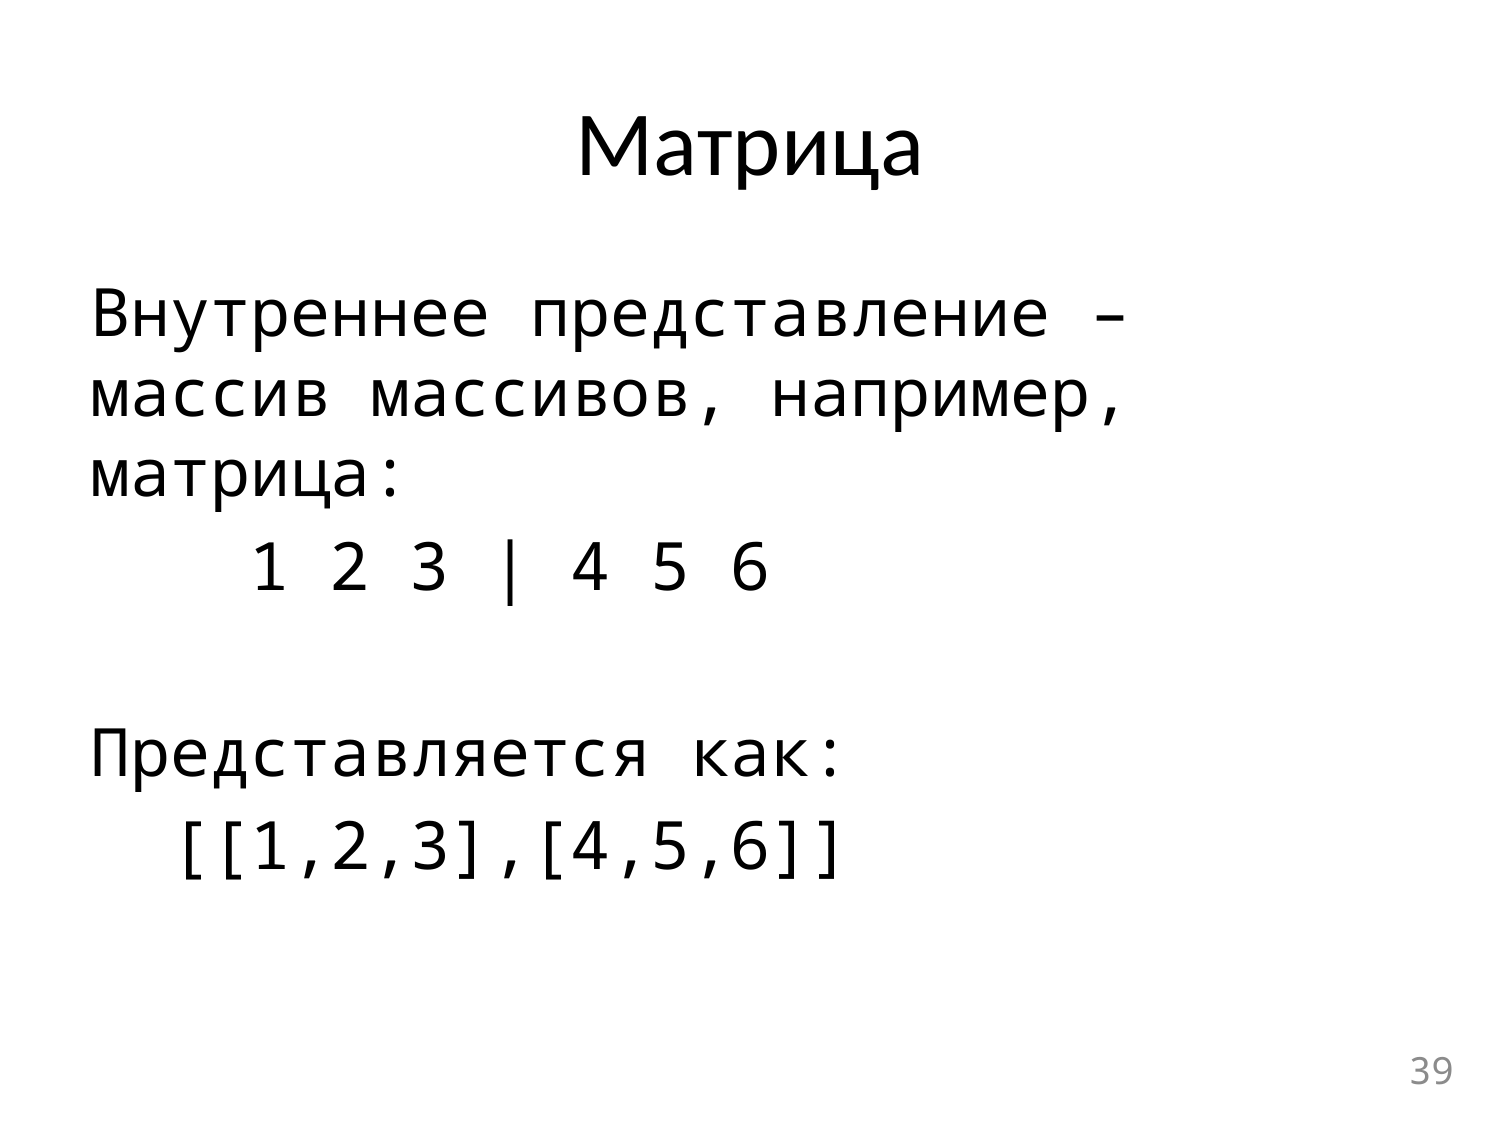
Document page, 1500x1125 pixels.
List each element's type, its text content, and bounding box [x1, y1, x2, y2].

title Матрица [75, 45, 1425, 233]
slide_number 39 [1118, 1042, 1469, 1103]
list Внутреннее представление – массив массивов, например, матрица: 1 2 3 | 4 5 6 Представляется как: [[1,2,3],[4,5,6]] [75, 262, 1425, 1005]
